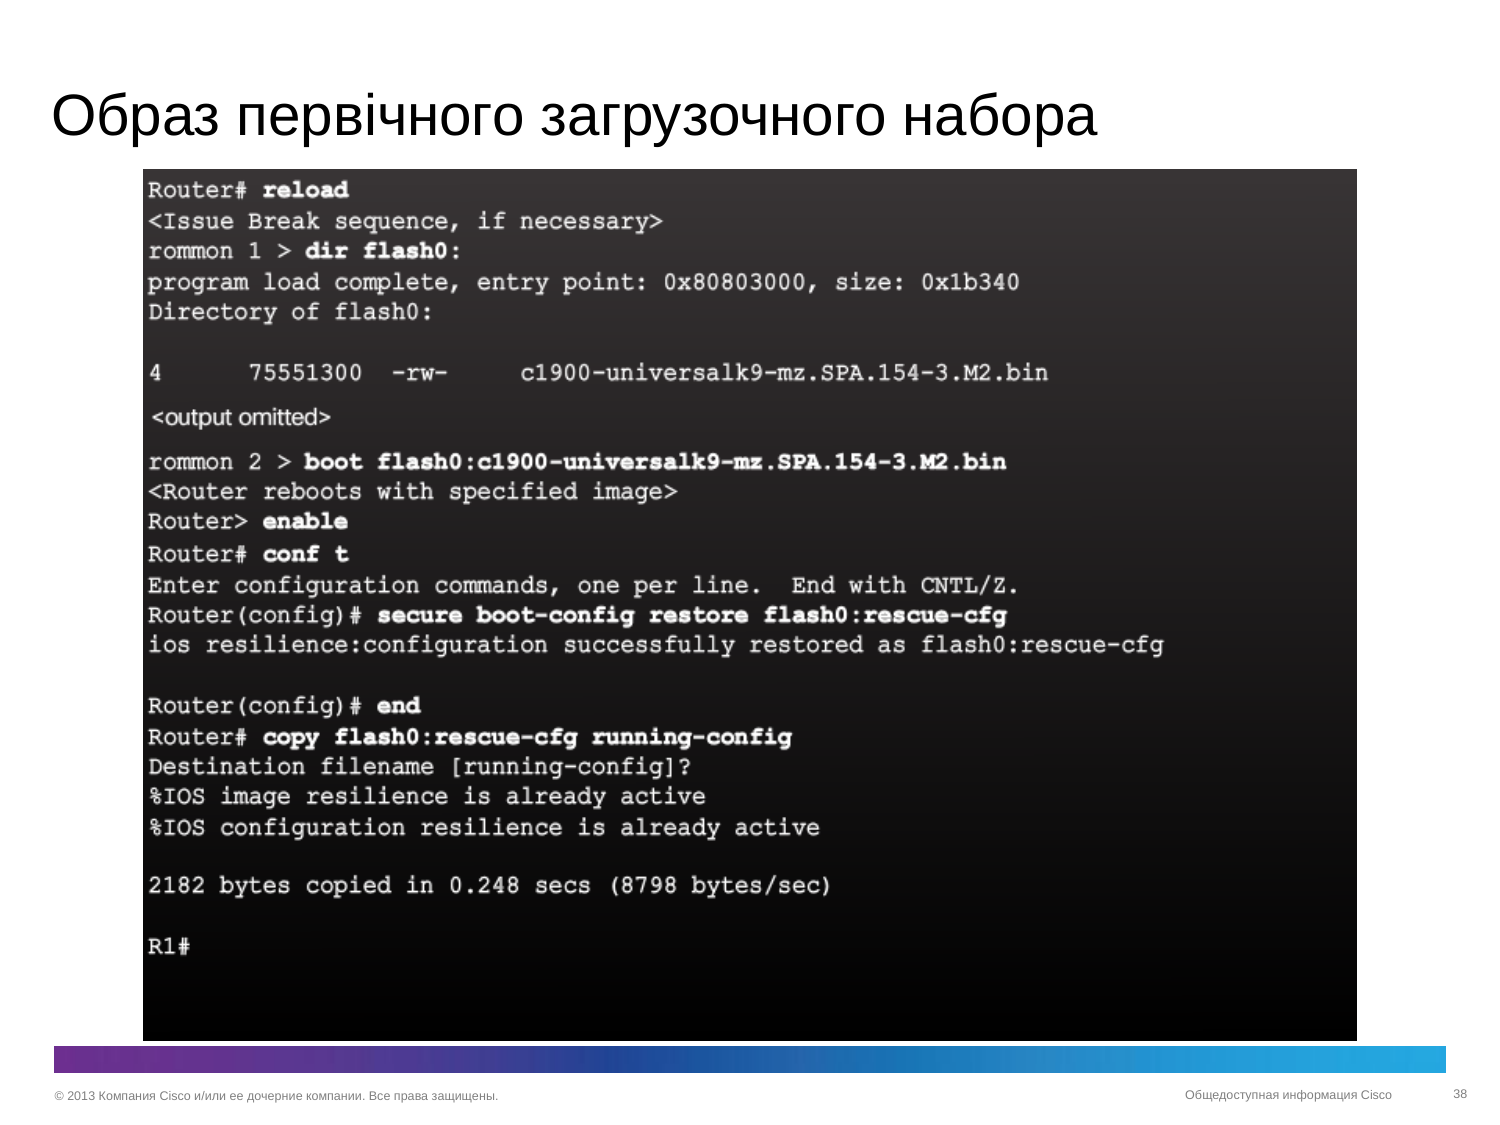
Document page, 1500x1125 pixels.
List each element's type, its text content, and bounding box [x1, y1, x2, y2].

picture [143, 168, 1357, 1042]
picture [54, 1046, 1446, 1073]
title Образ первічного загрузочного набора [37, 17, 1447, 155]
